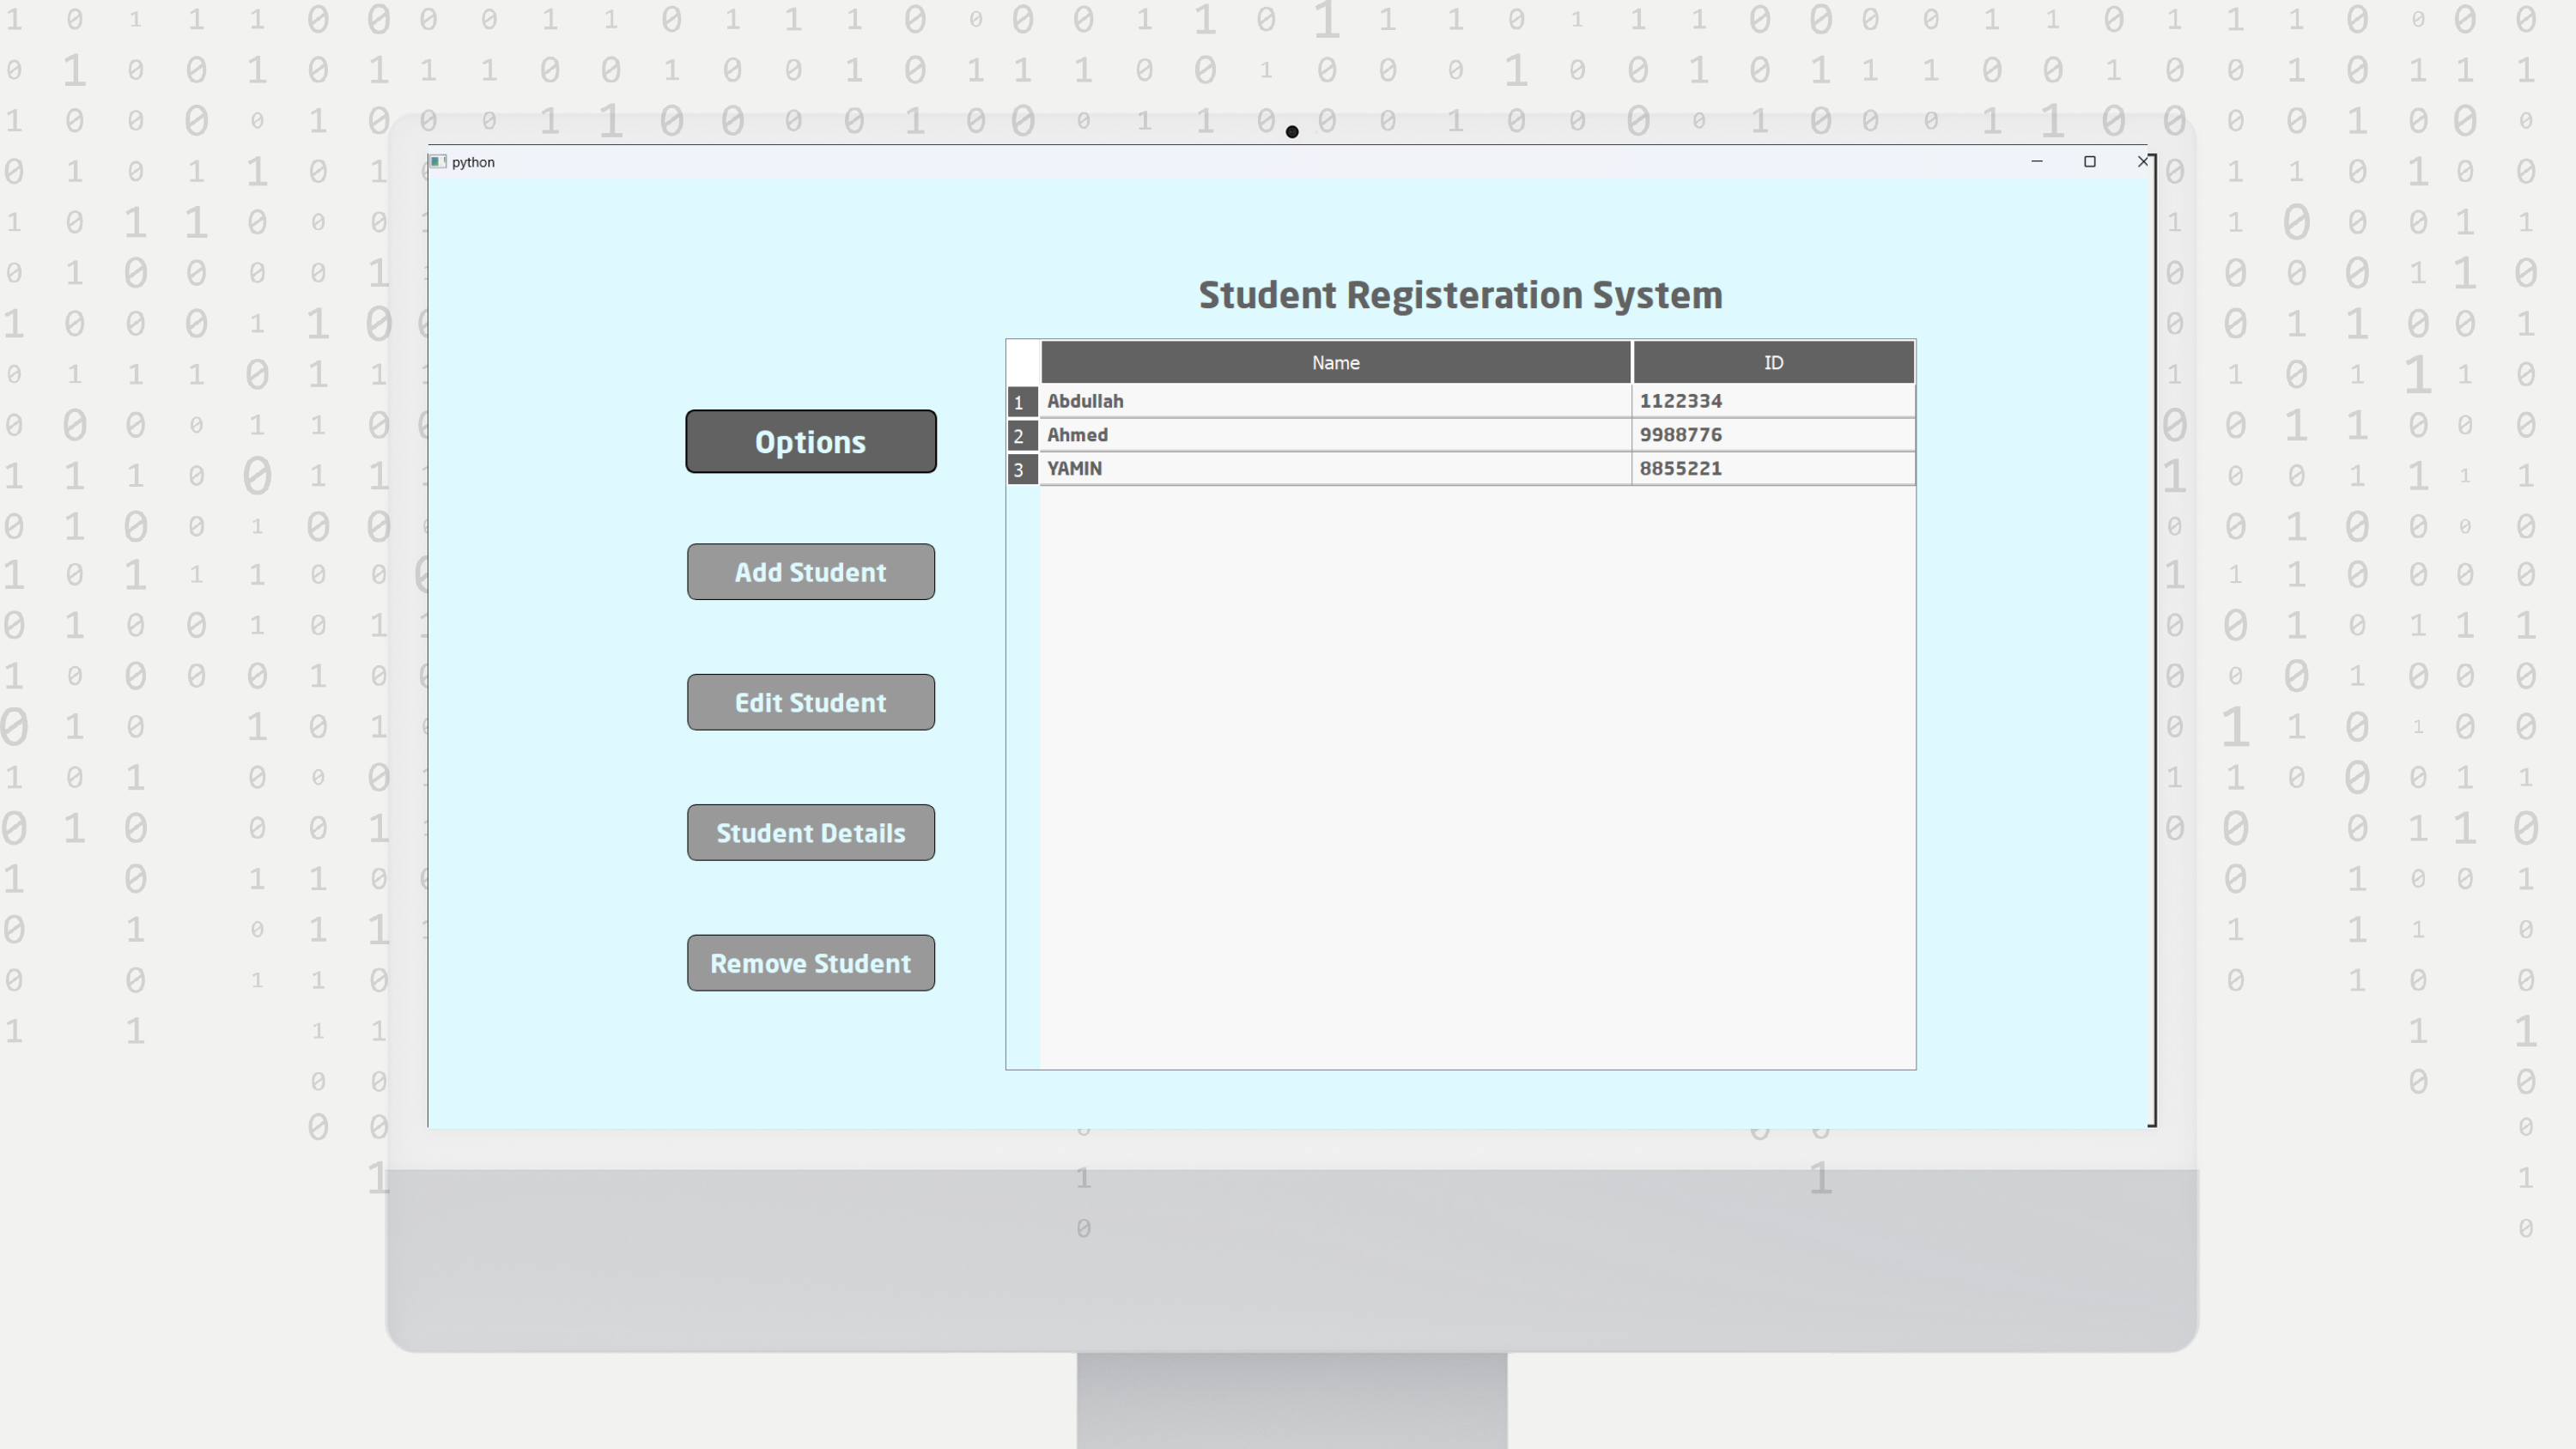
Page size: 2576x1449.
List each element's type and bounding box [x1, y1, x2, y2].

text_box [428, 144, 2148, 1129]
text_box [0, 0, 2576, 1238]
text_box [191, 1247, 2272, 1449]
